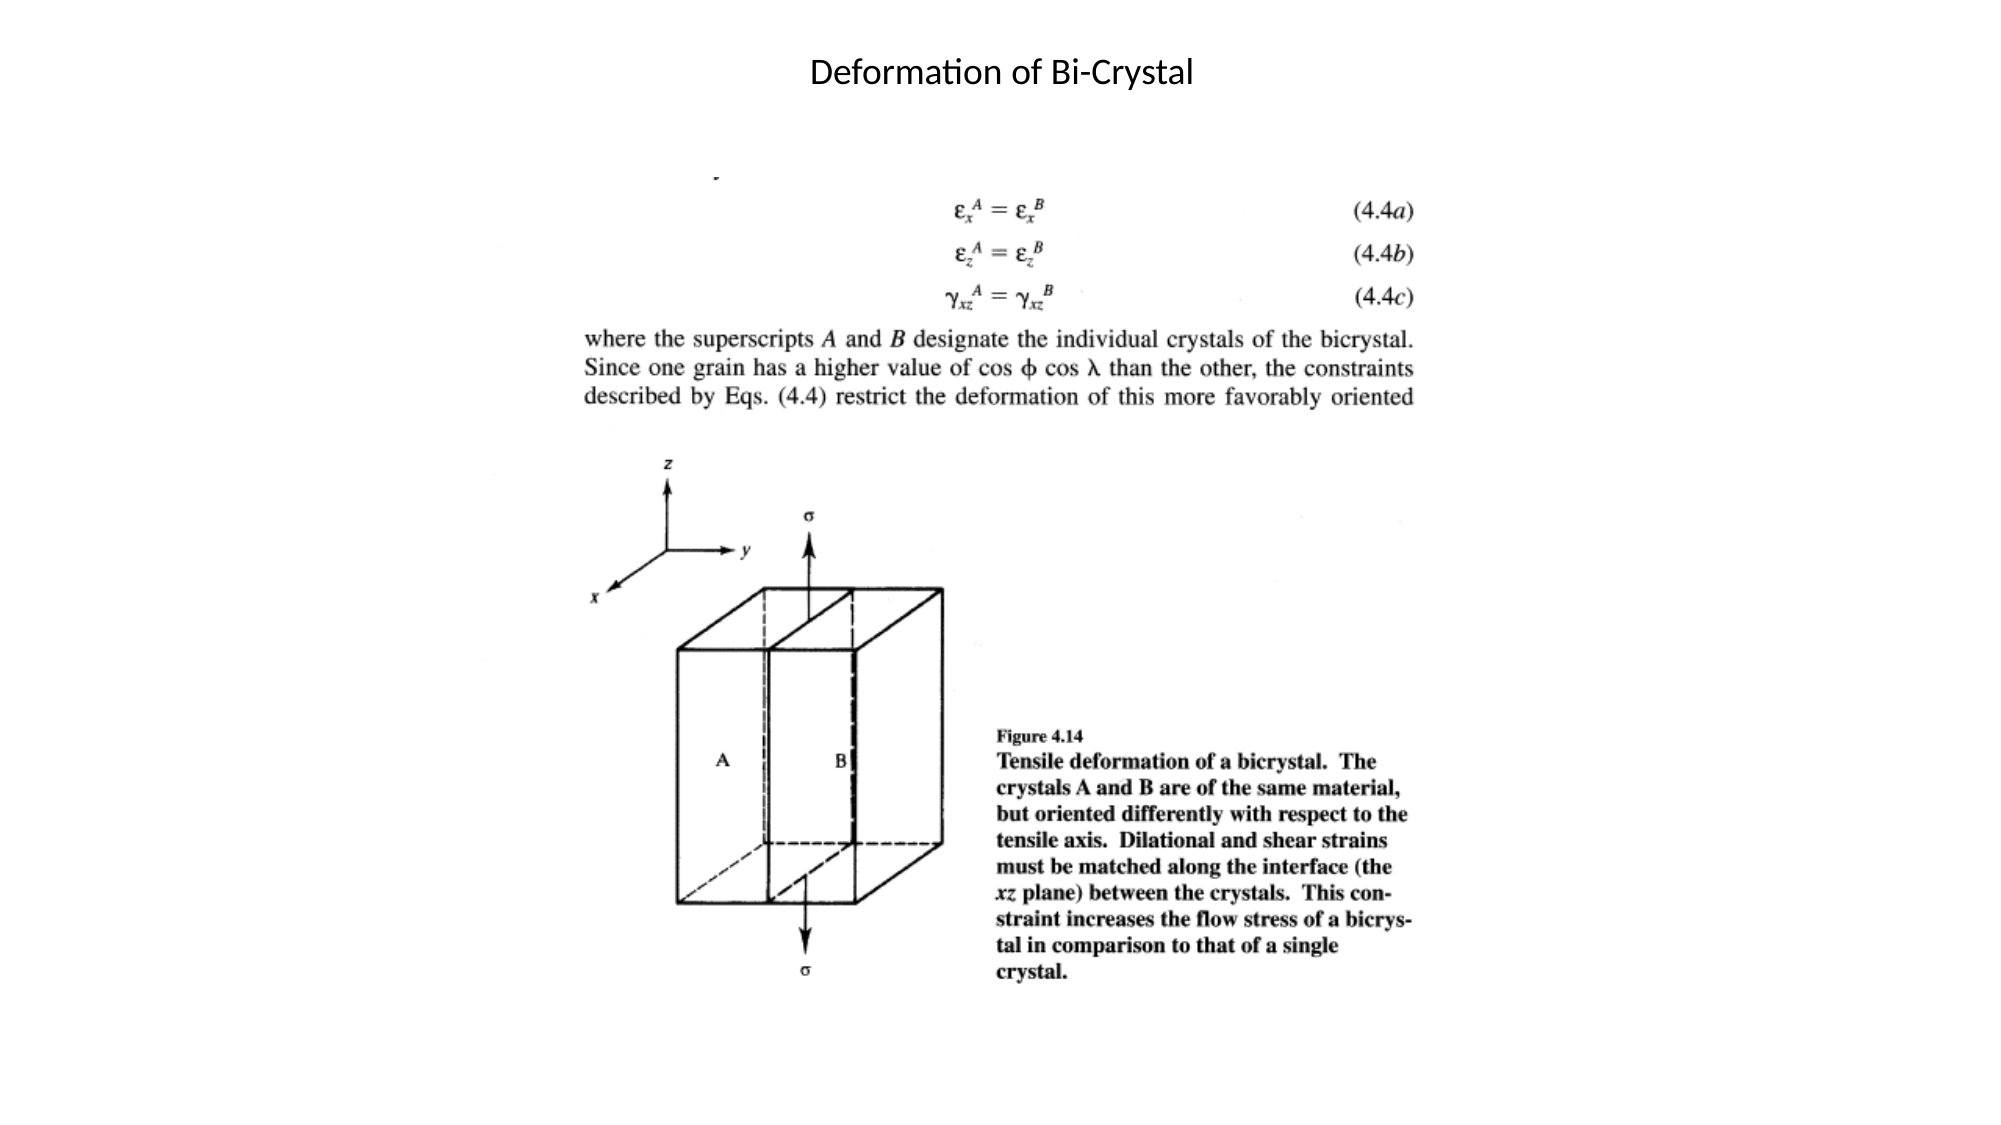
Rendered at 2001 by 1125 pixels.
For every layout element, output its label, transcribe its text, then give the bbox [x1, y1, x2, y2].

text_box Deformation of Bi-Crystal [795, 40, 1210, 100]
picture [483, 177, 1492, 1051]
